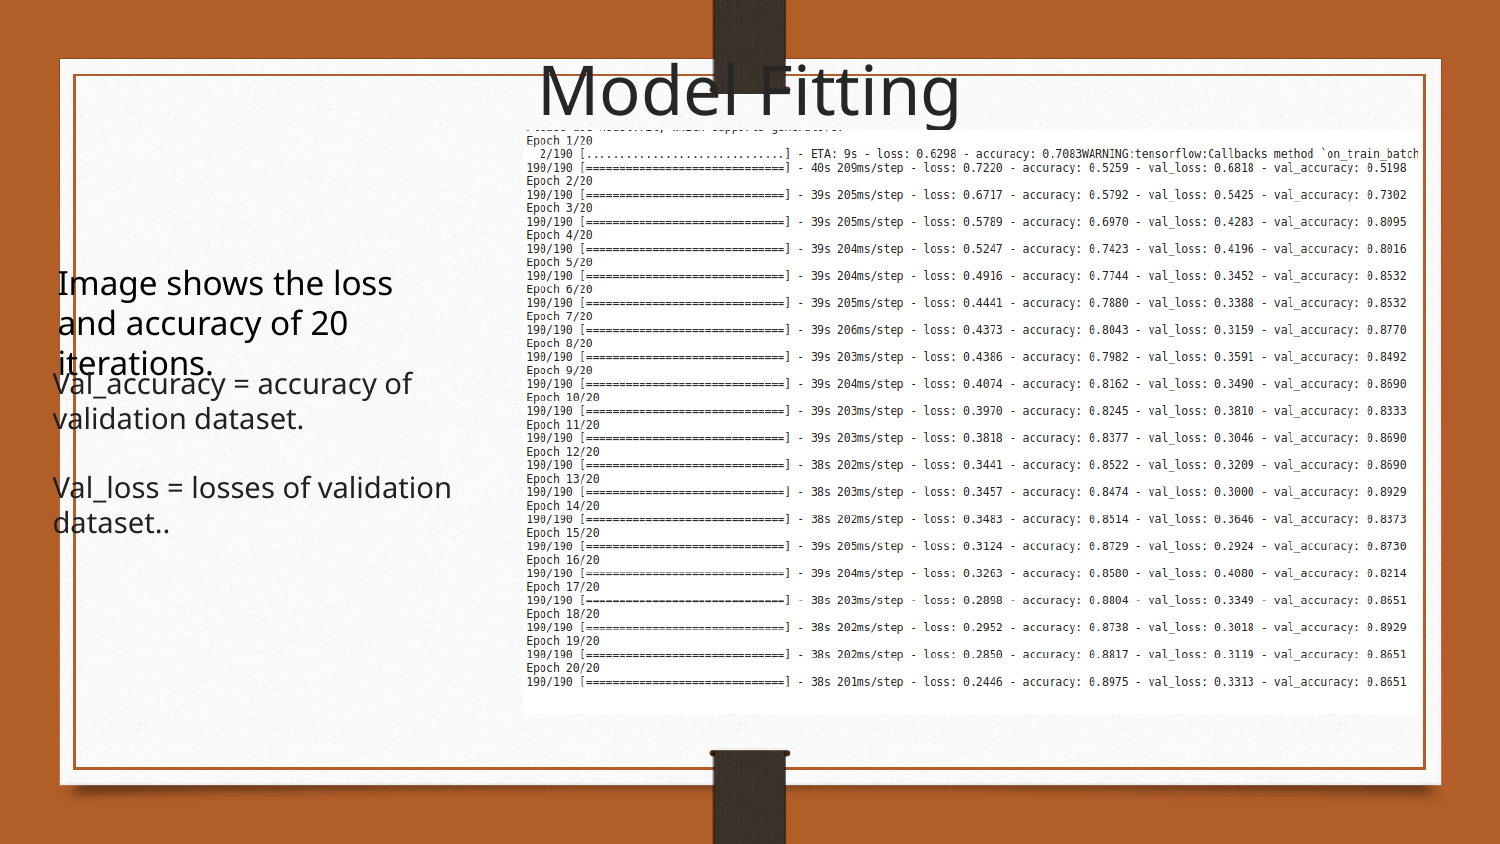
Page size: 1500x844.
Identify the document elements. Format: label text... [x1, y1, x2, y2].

text_box Image shows the loss and accuracy of 20 iterations. [42, 247, 463, 342]
picture [76, 0, 1500, 844]
text_box Val_accuracy = accuracy of validation dataset. Val_loss = losses of validation dataset.. [37, 349, 522, 555]
title Model Fitting [235, 32, 1266, 157]
picture [0, 0, 711, 844]
